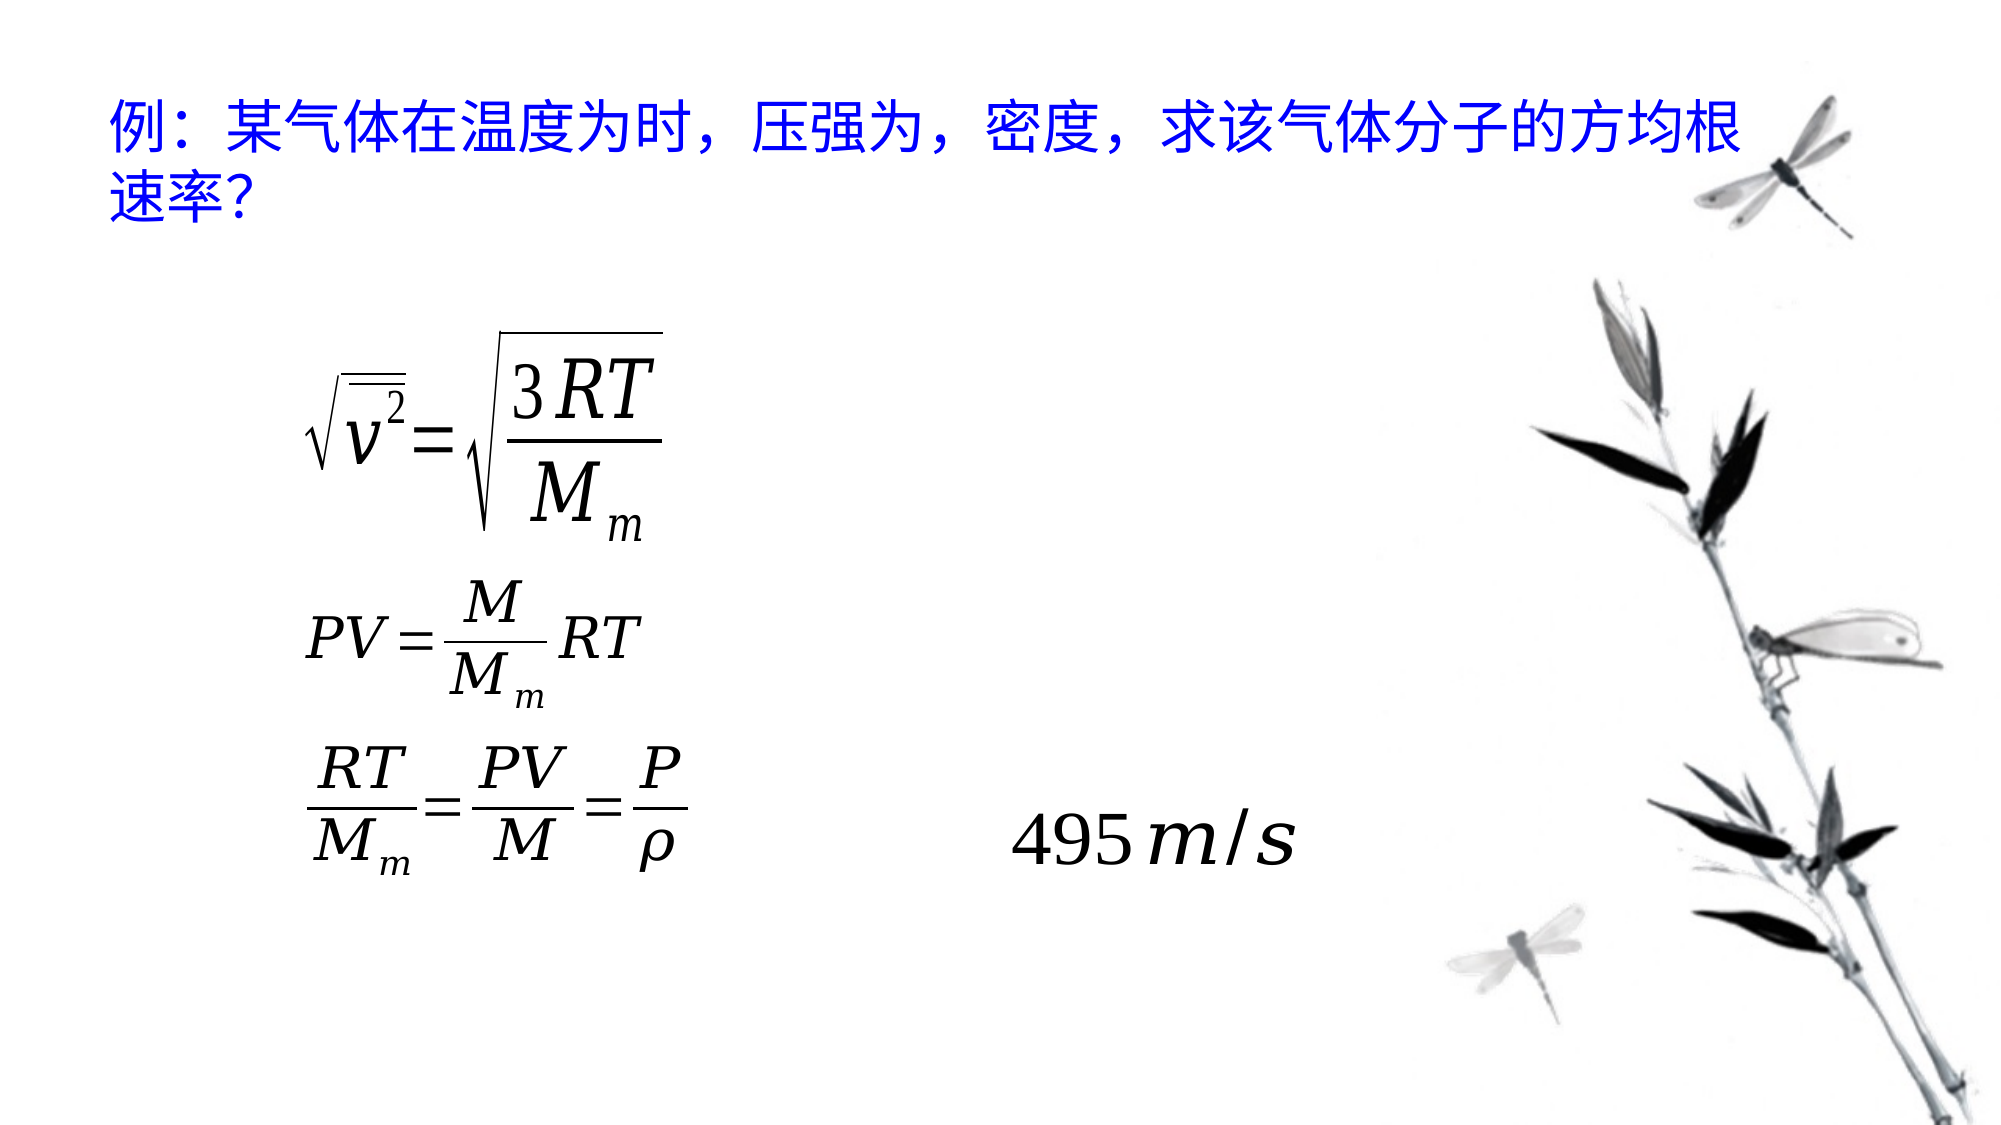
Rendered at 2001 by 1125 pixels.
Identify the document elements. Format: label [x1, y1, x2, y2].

picture [1688, 114, 1695, 133]
picture [1376, 61, 2000, 1125]
